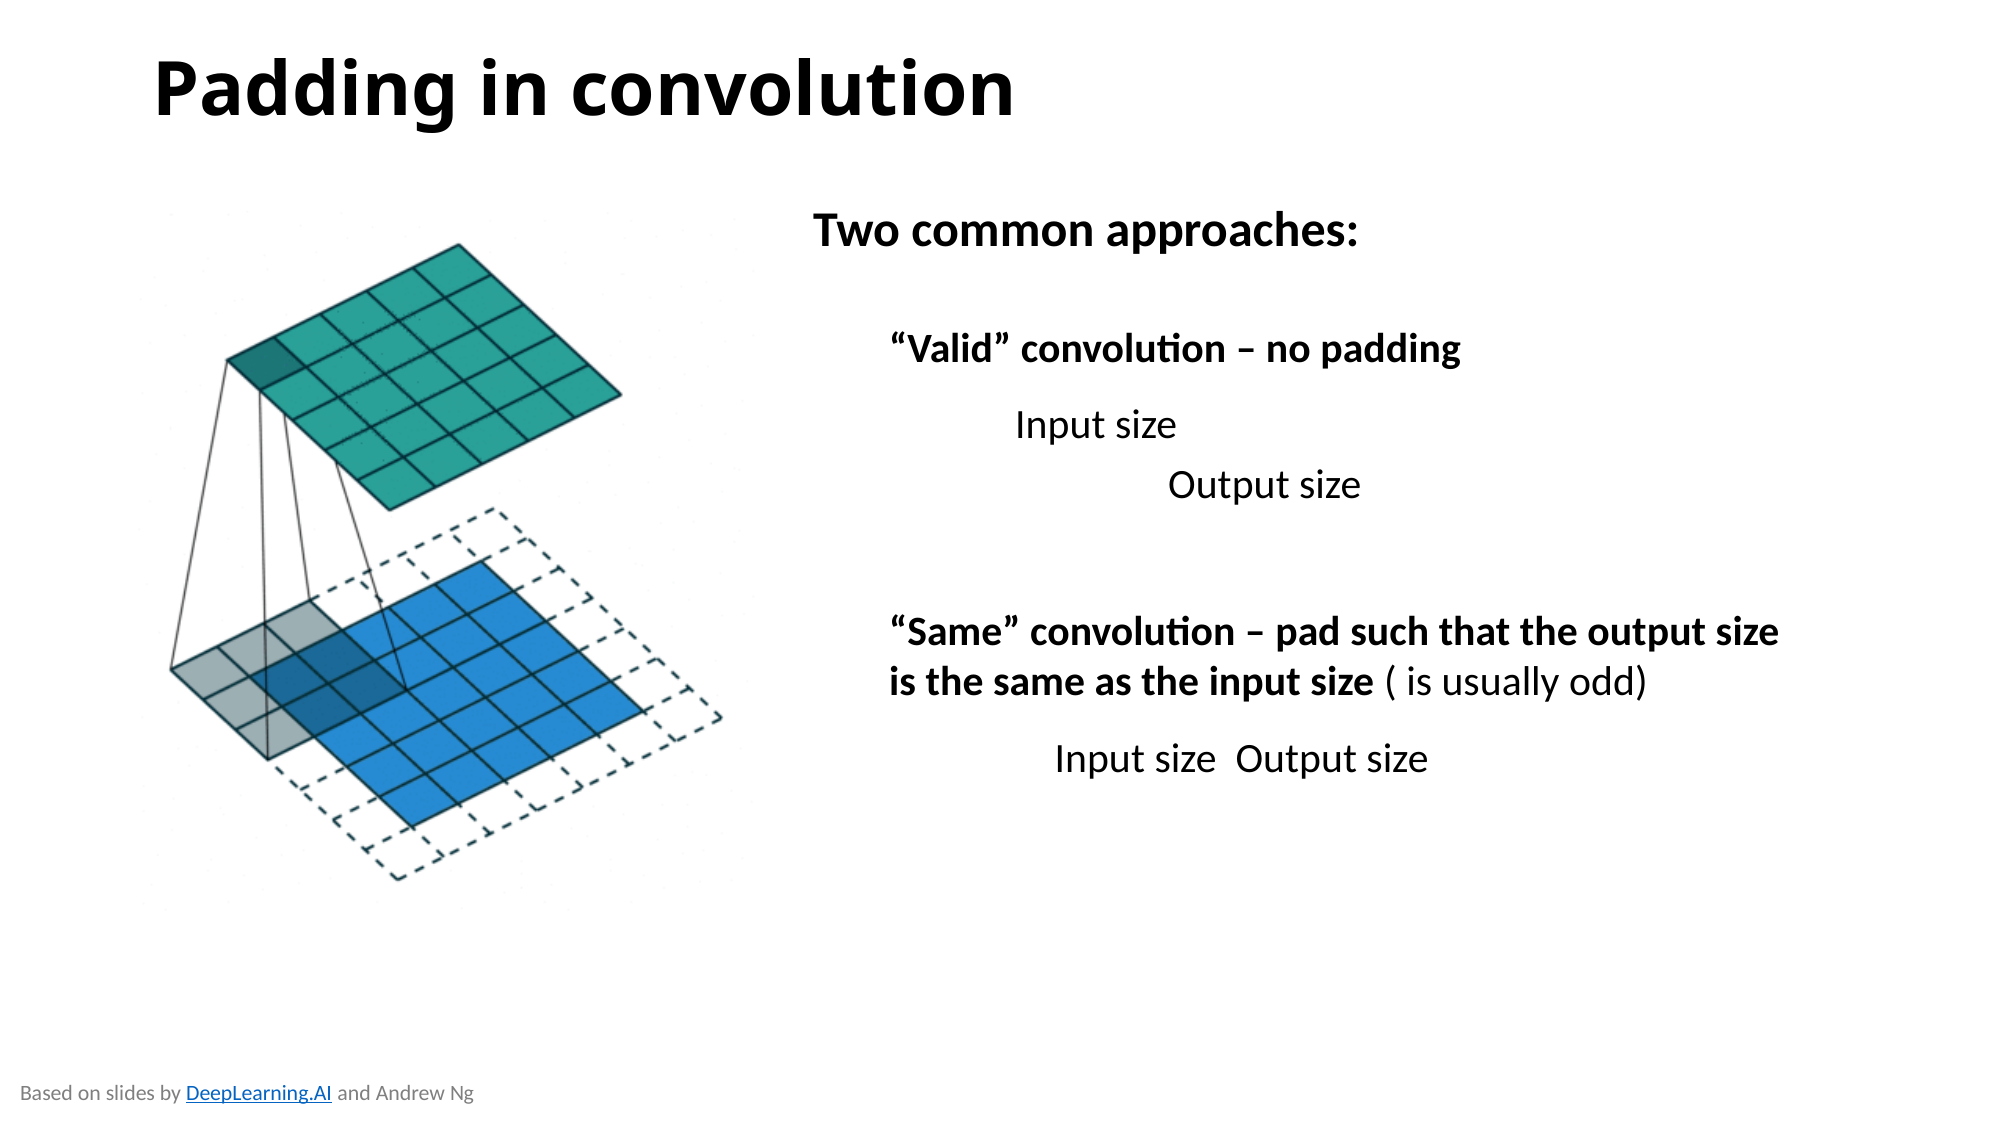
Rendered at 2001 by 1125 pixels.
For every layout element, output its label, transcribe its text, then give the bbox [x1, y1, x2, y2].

text_box Two common approaches: [798, 188, 1375, 264]
text_box Based on slides by DeepLearning.AI and Andrew Ng [17, 1076, 520, 1105]
picture [137, 211, 756, 914]
title Padding in convolution [137, 34, 1863, 148]
